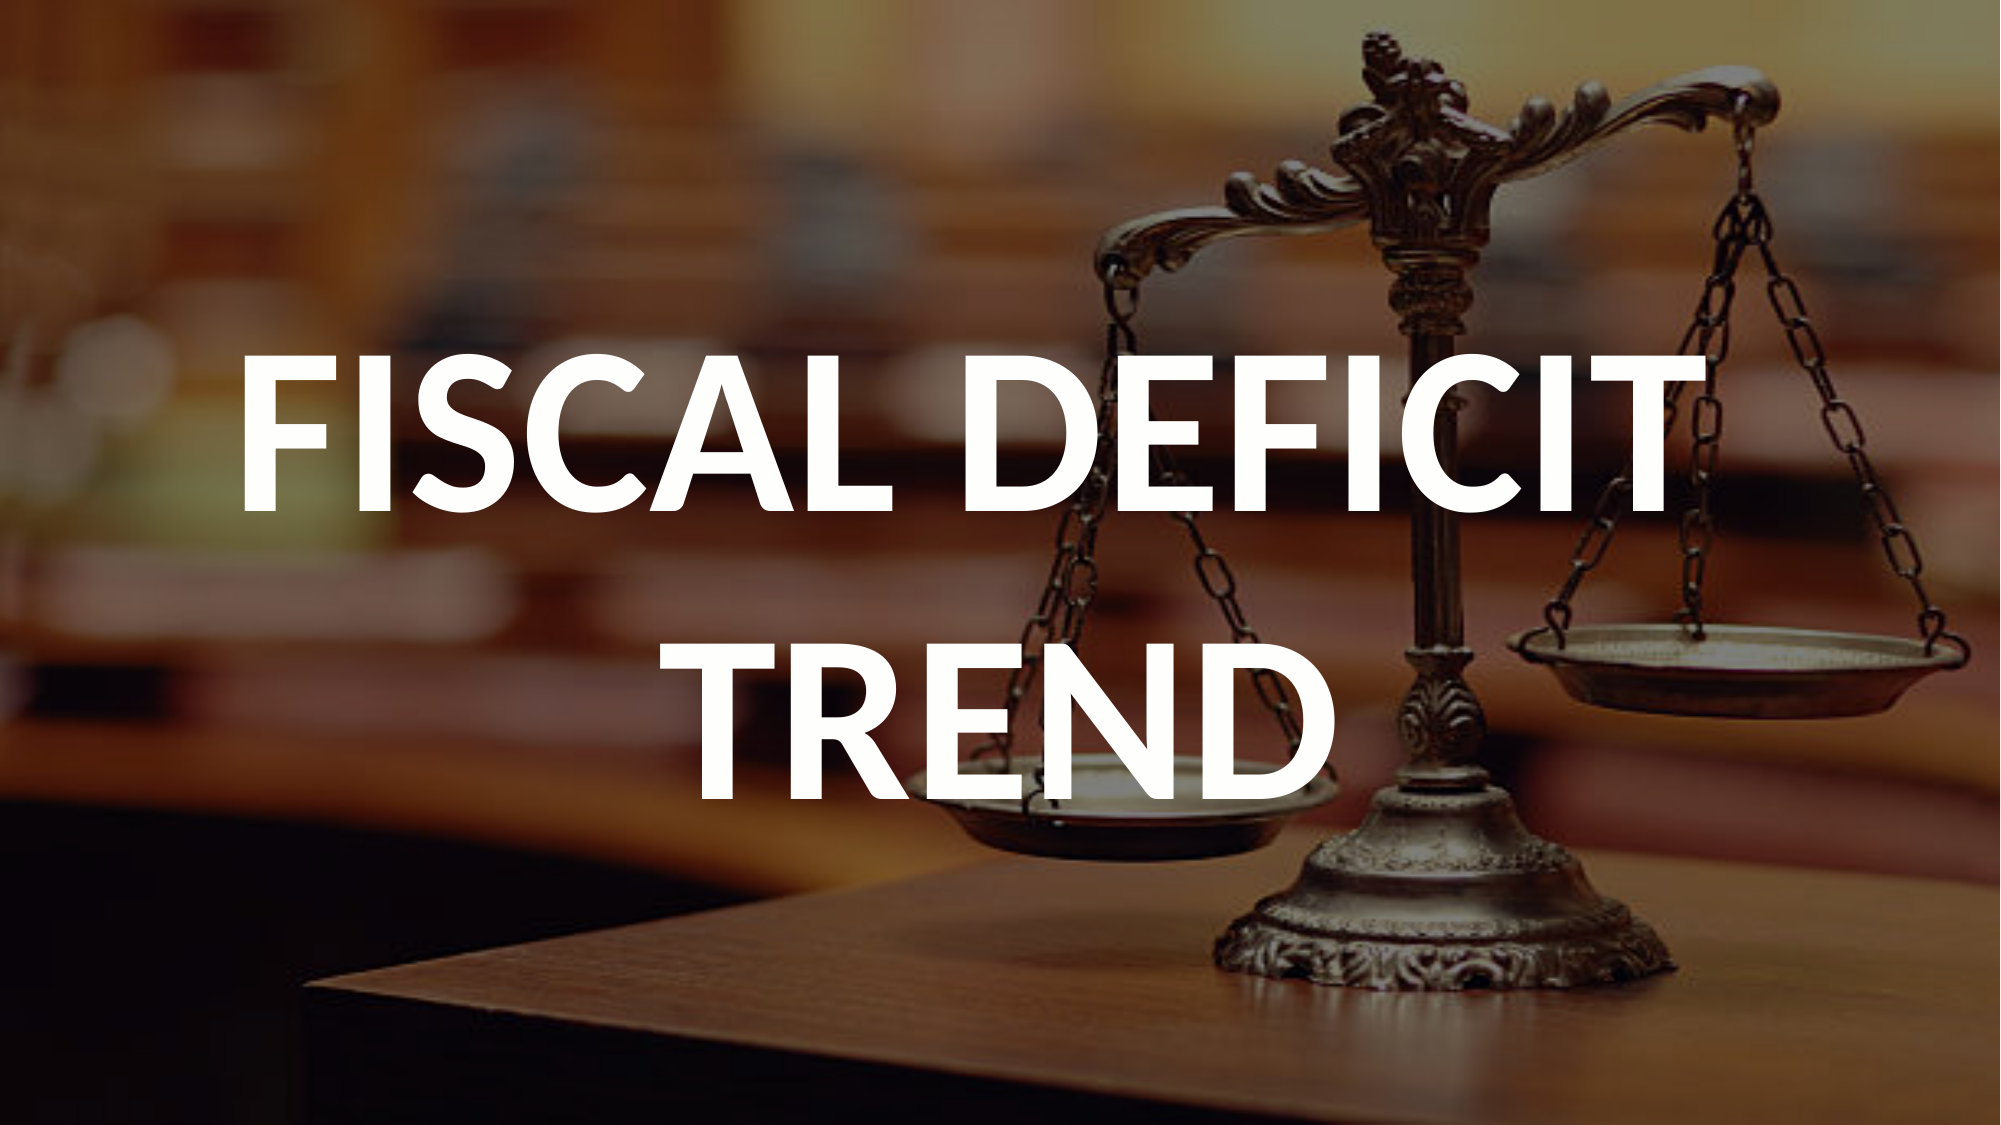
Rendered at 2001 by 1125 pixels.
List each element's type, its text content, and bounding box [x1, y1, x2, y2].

text_box [0, 0, 2000, 1125]
text_box FISCAL DEFICIT TREND [217, 264, 1783, 855]
